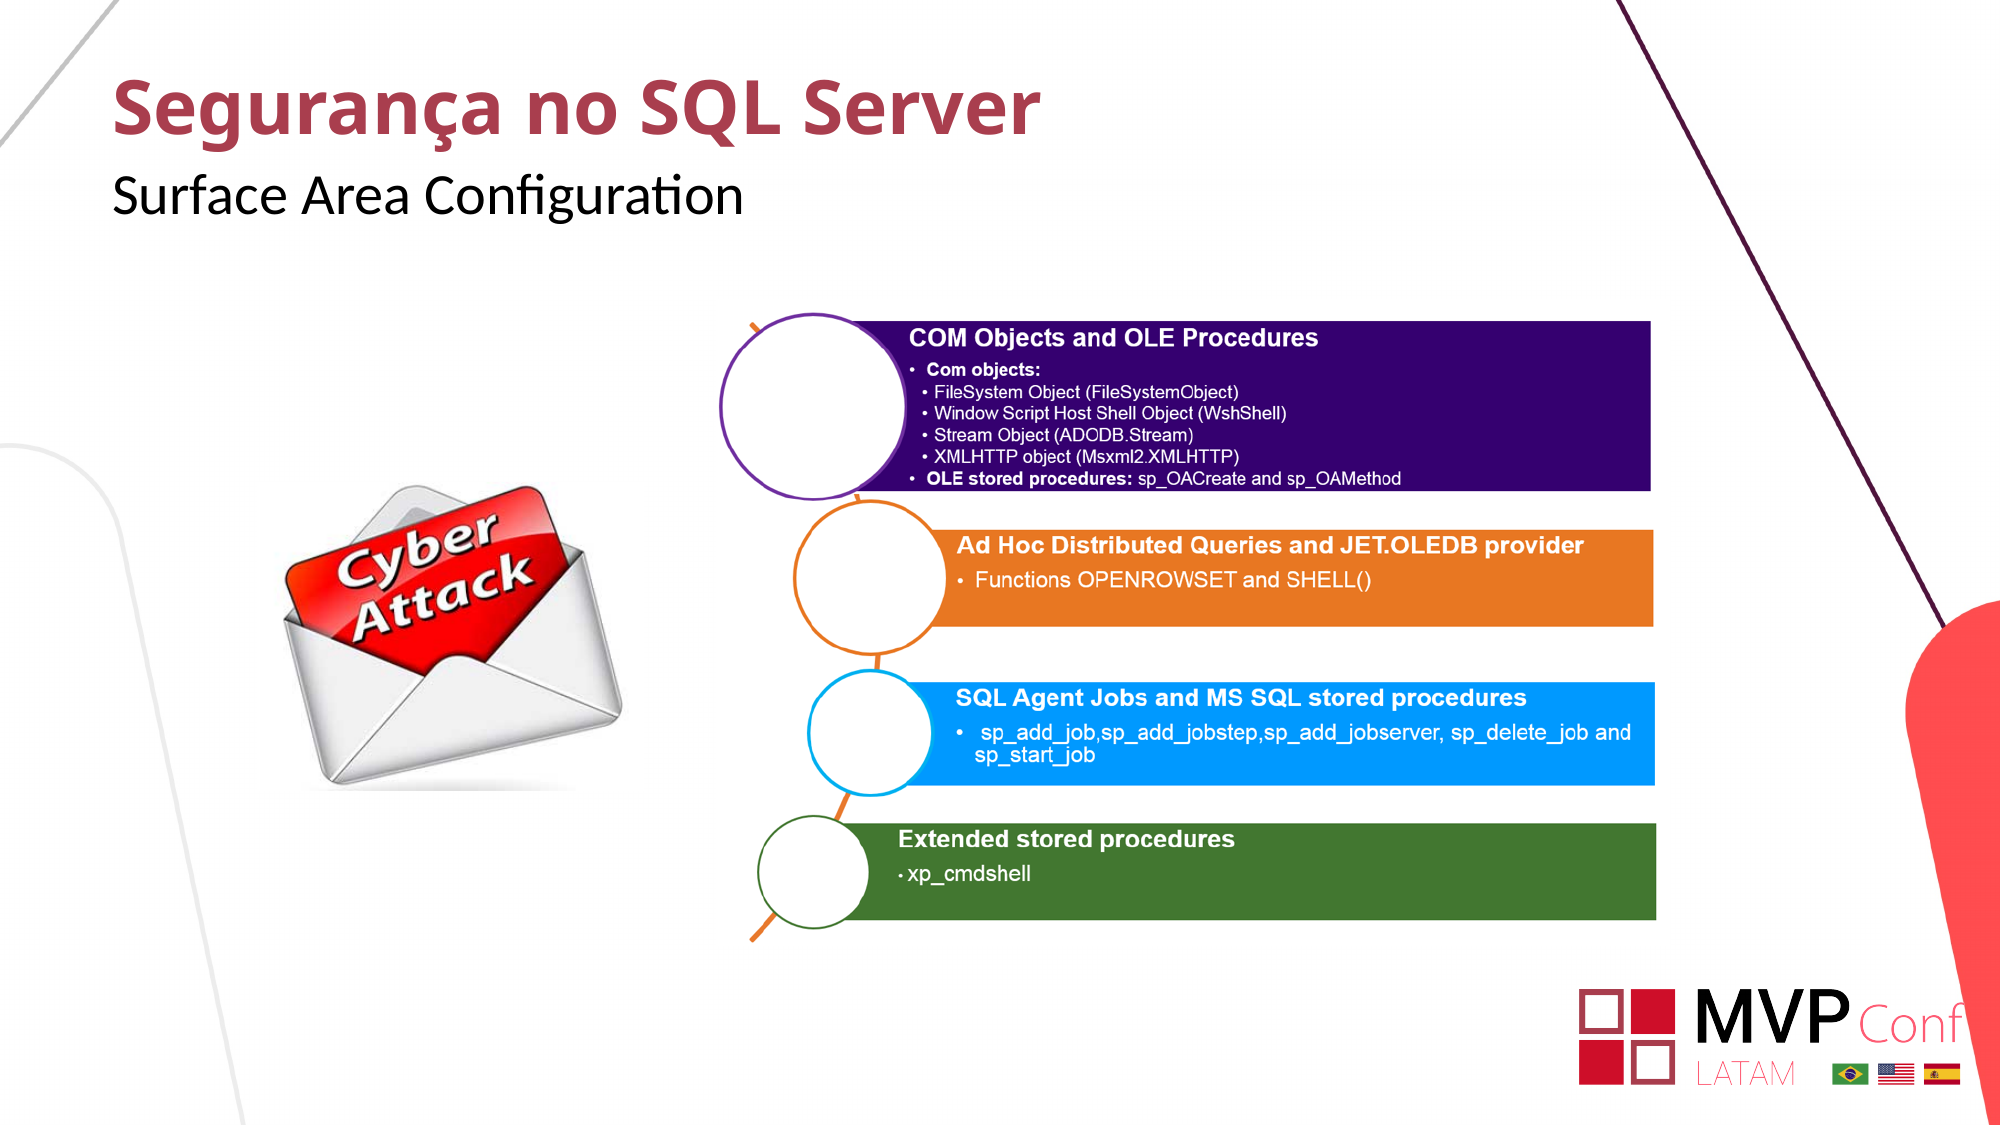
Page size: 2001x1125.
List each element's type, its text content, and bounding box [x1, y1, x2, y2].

picture [0, 0, 2000, 1125]
text_box Segurança no SQL Server [97, 52, 1189, 148]
text_box Surface Area Configuration [97, 148, 1740, 234]
